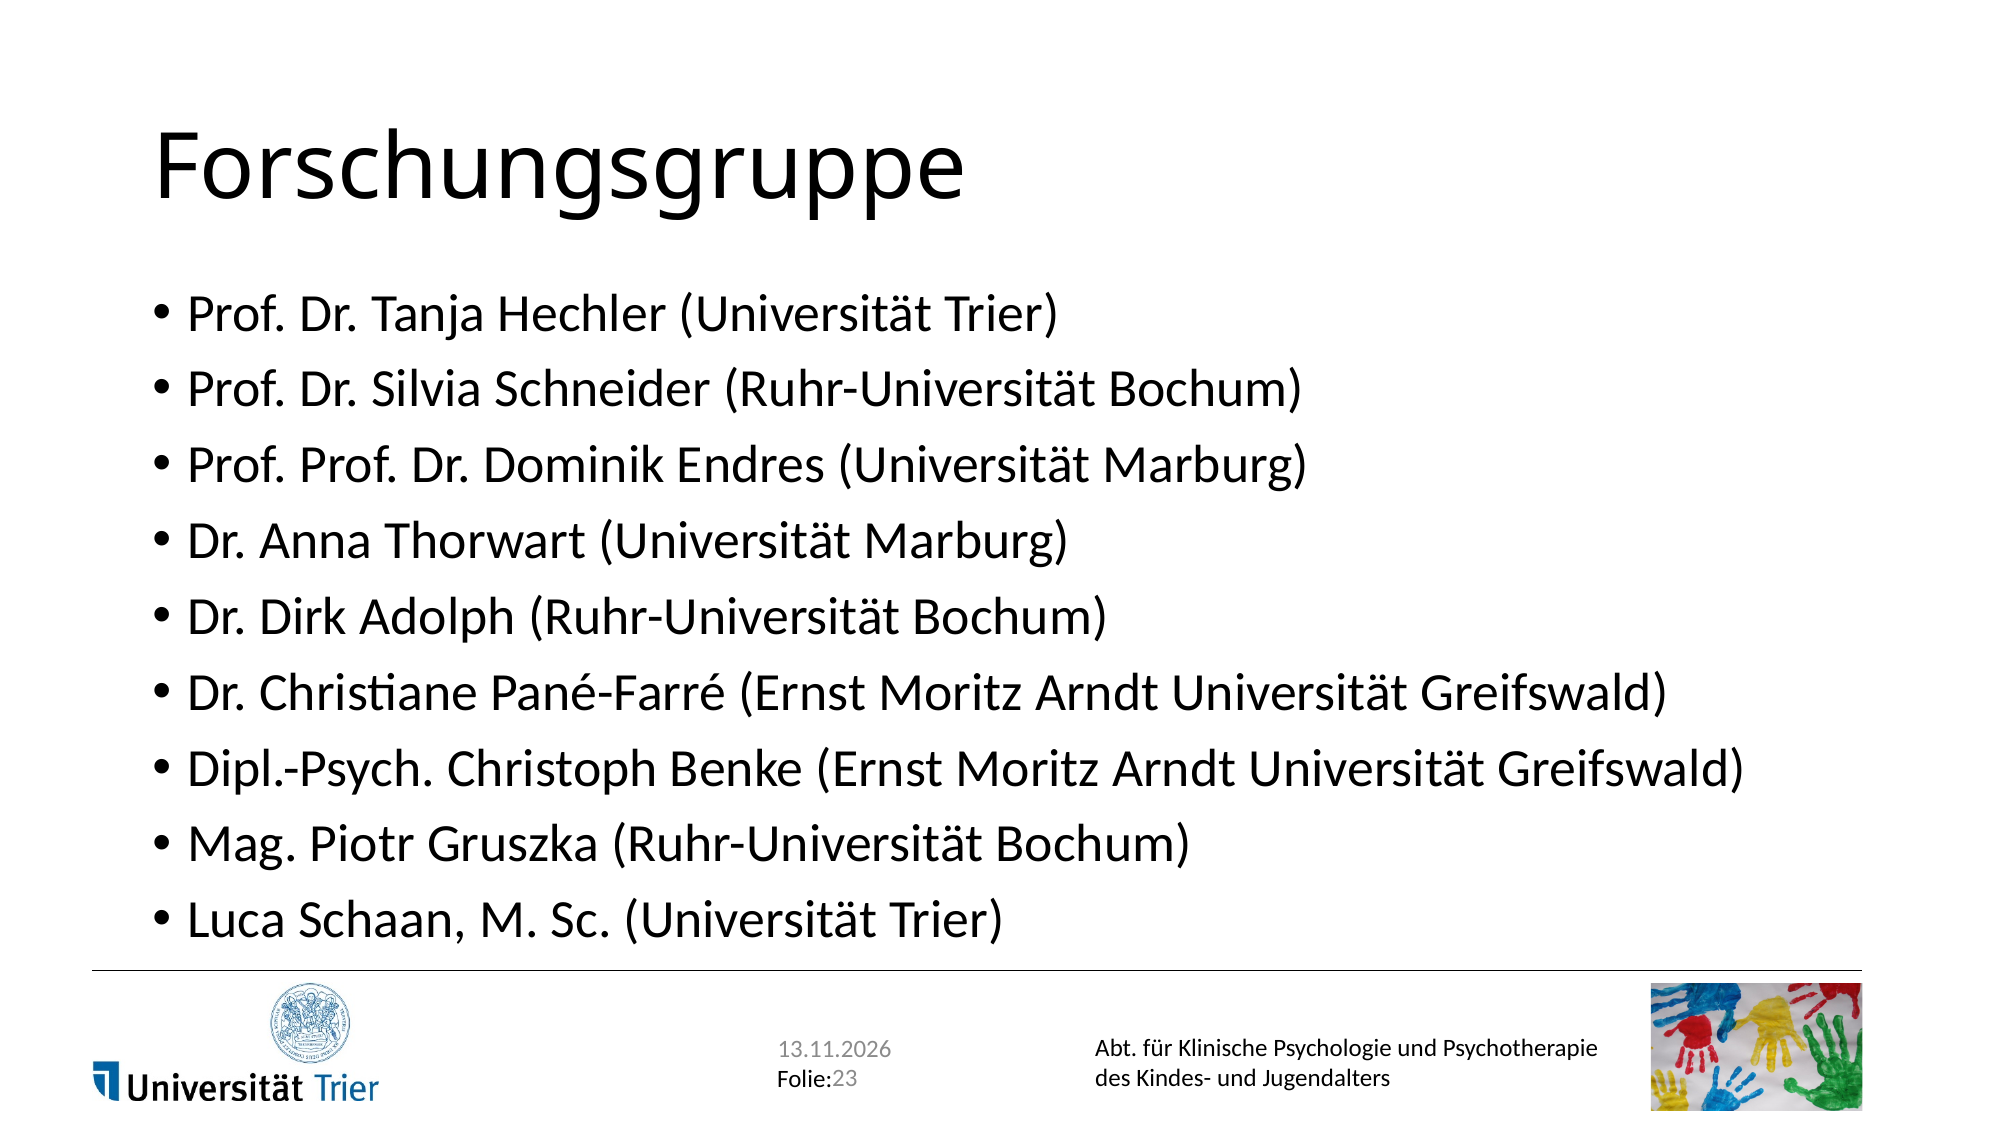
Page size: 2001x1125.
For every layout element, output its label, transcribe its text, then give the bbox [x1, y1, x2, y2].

slide_number 23 [817, 1046, 911, 1107]
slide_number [762, 1017, 939, 1078]
picture [1650, 983, 1863, 1111]
title Forschungsgruppe [137, 59, 1863, 277]
picture [92, 982, 379, 1101]
list Prof. Dr. Tanja Hechler (Universität Trier) Prof. Dr. Silvia Schneider (Ruhr-Universität Bochum) Prof. Prof. Dr. Dominik Endres (Universität Marburg) Dr. Anna Thorwart (Universität Marburg) Dr. Dirk Adolph (Ruhr-Universität Bochum) Dr. Christiane Pané-Farré (Ernst Moritz Arndt Universität Greifswald) Dipl.-Psych. Christoph Benke (Ernst Moritz Arndt Universität Greifswald) Mag. Piotr Gruszka (Ruhr-Universität Bochum) Luca Schaan, M. Sc. (Universität Trier) [137, 277, 1863, 971]
